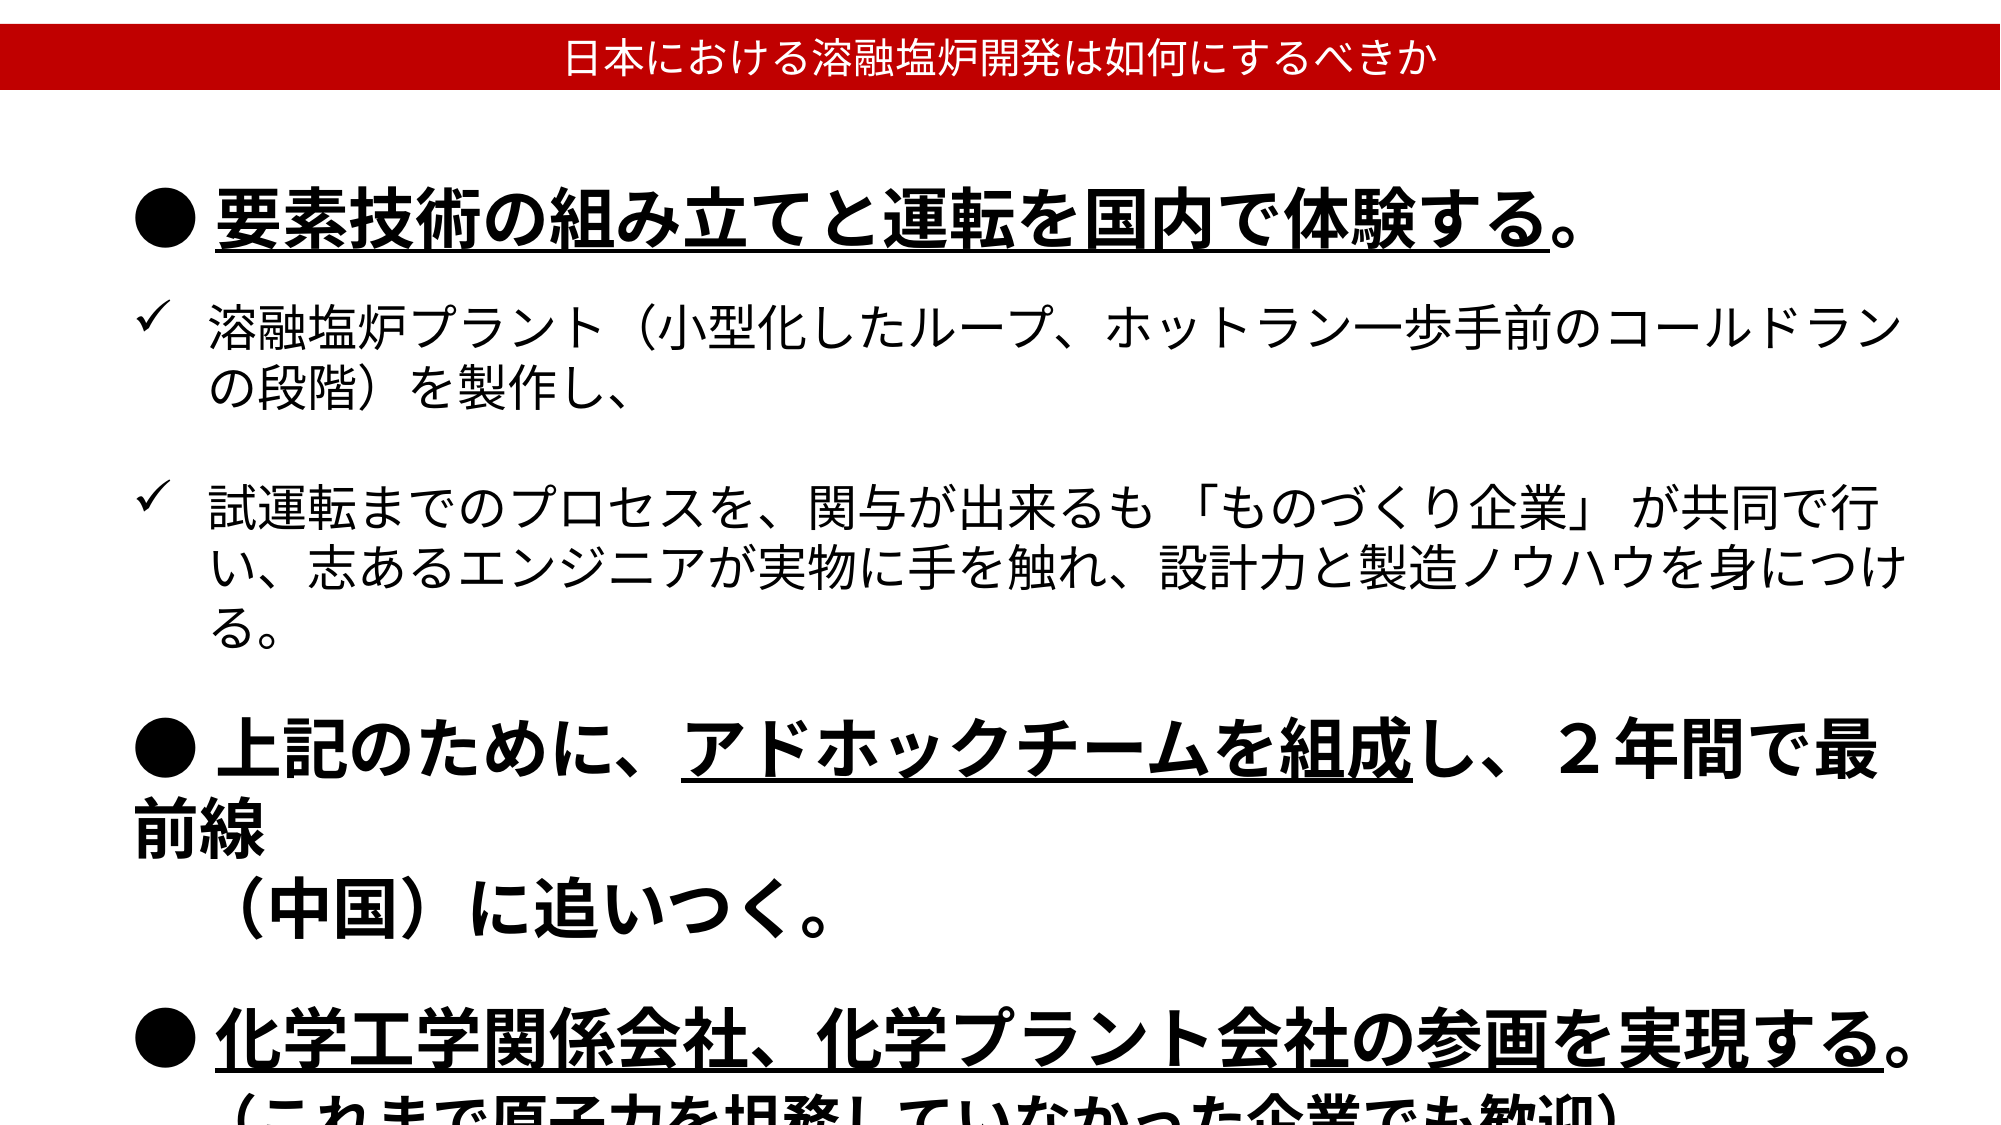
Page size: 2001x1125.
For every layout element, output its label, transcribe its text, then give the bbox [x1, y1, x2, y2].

text_box ●要素技術の組み立てと運転を国内で体験する。 溶融塩炉プラント（小型化したループ、ホットラン一歩手前のコールドランの段階）を製作し、 試運転までのプロセスを、関与が出来るも 「ものづくり企業」 が共同で行い、志あるエンジニアが実物に手を触れ、設計力と製造ノウハウを身につける。 ●上記のために、アドホックチームを組成し、２年間で最前線 （中国）に追いつく。 ●化学工学関係会社、化学プラント会社の参画を実現する。 （これまで原子力を坦務していなかった企業でも歓迎） [117, 169, 1944, 1125]
text_box 日本における溶融塩炉開発は如何にするべきか [0, 23, 2000, 90]
